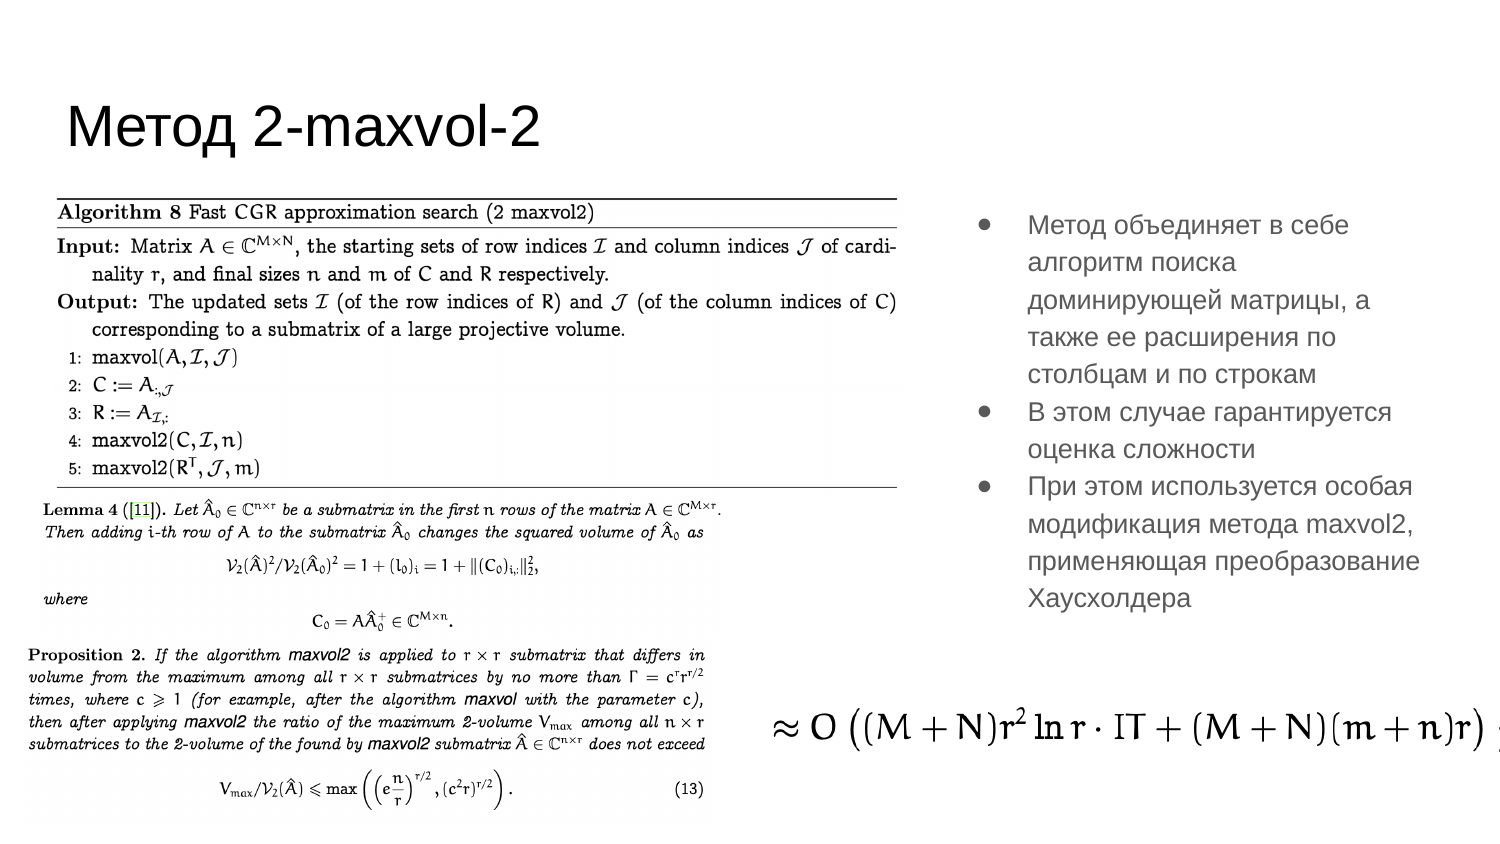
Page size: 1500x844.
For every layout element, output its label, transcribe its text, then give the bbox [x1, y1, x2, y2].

list Метод объединяет в себе алгоритм поиска доминирующей матрицы, а также ее расширения по столбцам и по строкам В этом случае гарантируется оценка сложности При этом используется особая модификация метода maxvol2, применяющая преобразование Хаусхолдера [937, 187, 1449, 639]
picture [761, 684, 1500, 779]
picture [24, 187, 910, 825]
title Метод 2-maxvol-2 [51, 72, 1449, 167]
